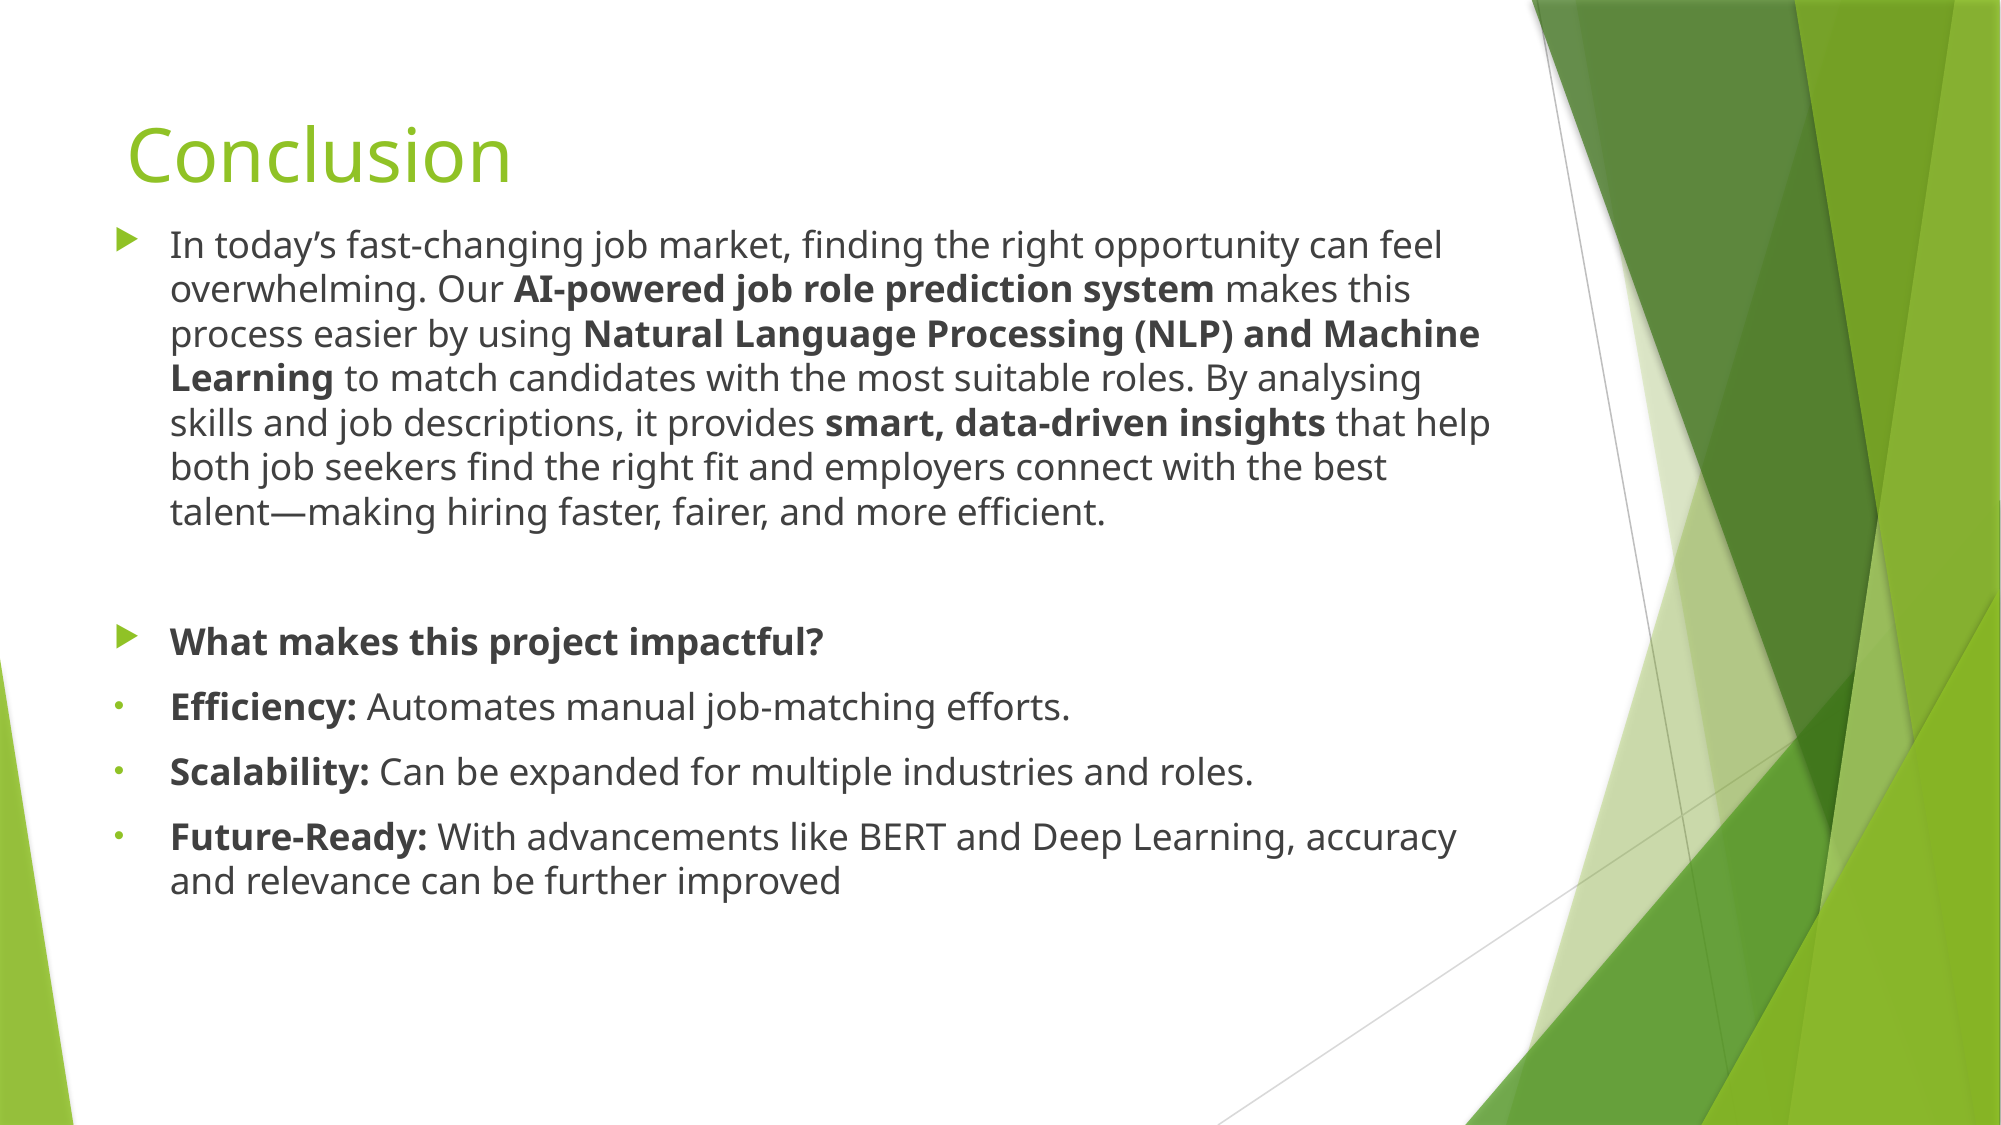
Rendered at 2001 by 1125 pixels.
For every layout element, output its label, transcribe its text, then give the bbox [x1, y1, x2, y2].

list In today’s fast-changing job market, finding the right opportunity can feel overwhelming. Our AI-powered job role prediction system makes this process easier by using Natural Language Processing (NLP) and Machine Learning to match candidates with the most suitable roles. By analysing skills and job descriptions, it provides smart, data-driven insights that help both job seekers find the right fit and employers connect with the best talent—making hiring faster, fairer, and more efficient. What makes this project impactful? Efficiency: Automates manual job-matching efforts. Scalability: Can be expanded for multiple industries and roles. Future-Ready: With advancements like BERT and Deep Learning, accuracy and relevance can be further improved [99, 213, 1510, 956]
title Conclusion [111, 99, 1522, 214]
